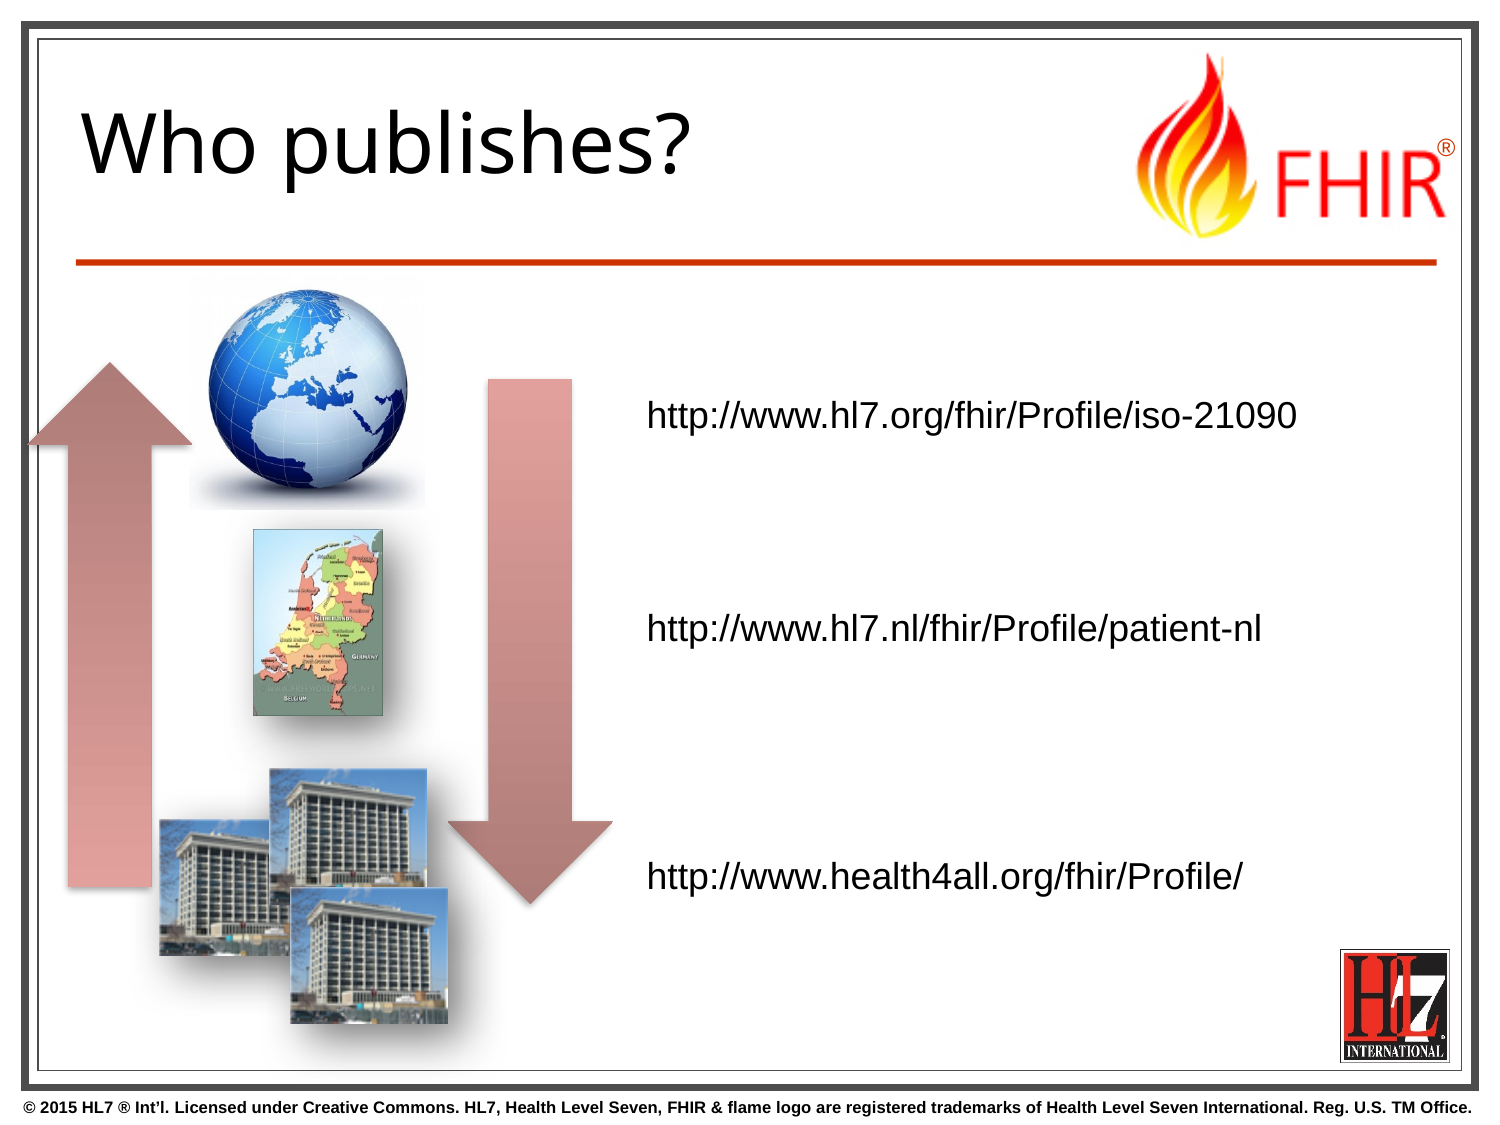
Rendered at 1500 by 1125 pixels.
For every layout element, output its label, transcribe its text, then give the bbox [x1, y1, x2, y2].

text_box http://www.hl7.nl/fhir/Profile/patient-nl [631, 596, 1388, 657]
text_box [474, 379, 613, 905]
picture [253, 529, 383, 717]
title Who publishes? [64, 54, 1140, 244]
picture [188, 274, 425, 510]
text_box http://www.hl7.org/fhir/Profile/iso-21090 [631, 383, 1388, 444]
text_box [27, 362, 183, 888]
picture [1340, 949, 1450, 1063]
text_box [159, 768, 448, 1024]
text_box http://www.health4all.org/fhir/Profile/ [631, 844, 1388, 905]
picture [1124, 42, 1458, 249]
